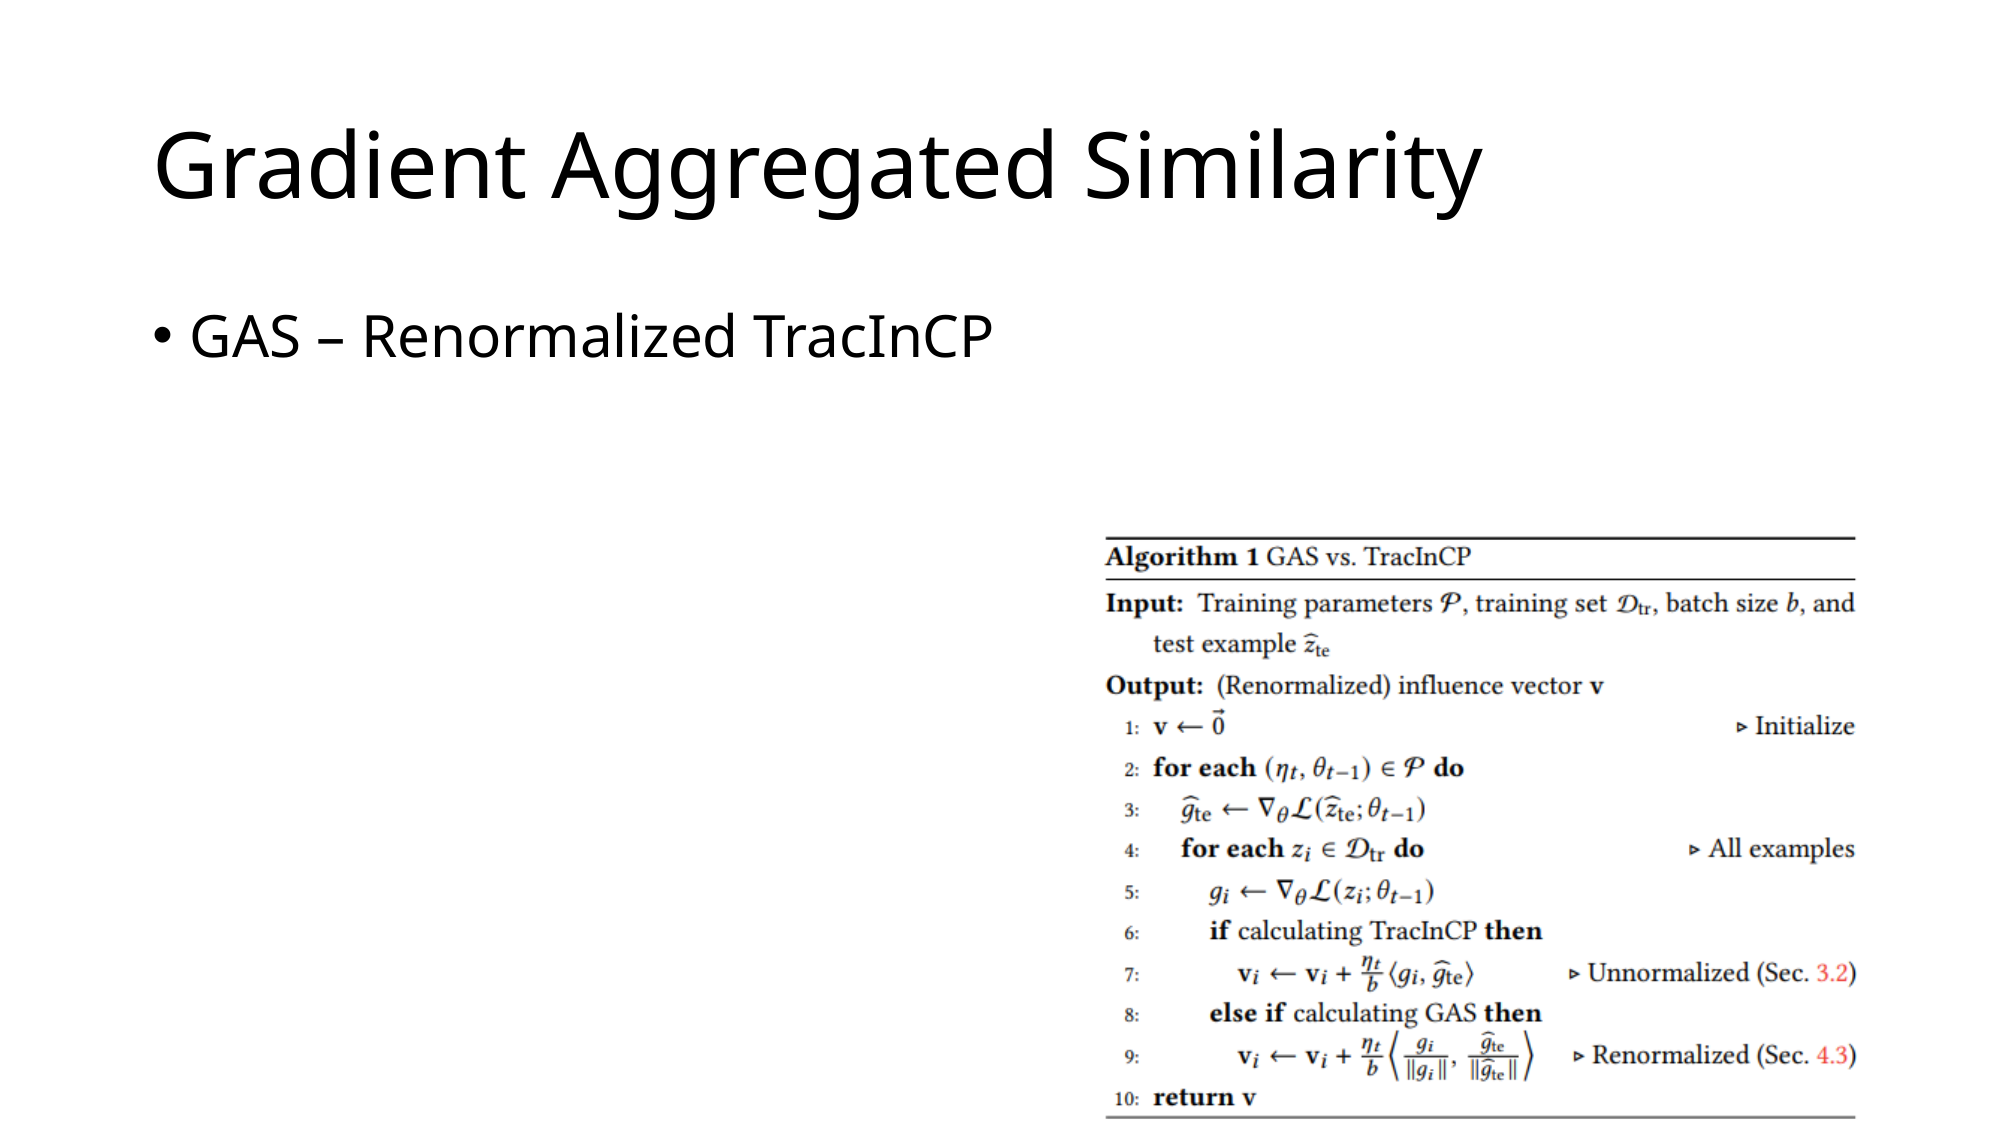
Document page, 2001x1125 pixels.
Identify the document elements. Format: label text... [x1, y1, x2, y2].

title Gradient Aggregated Similarity [137, 59, 1863, 278]
picture [1102, 534, 1863, 1125]
